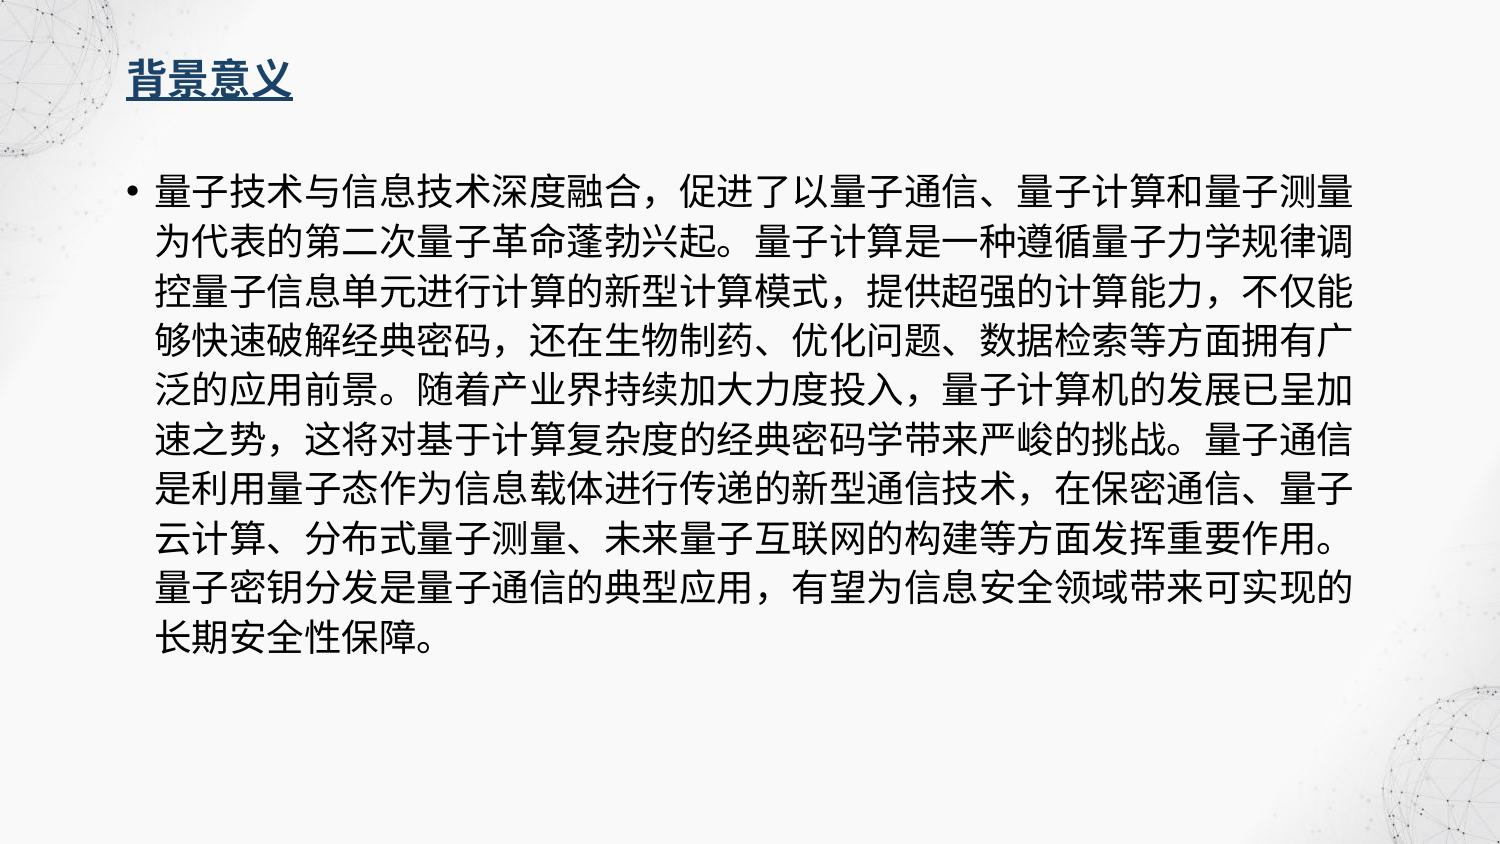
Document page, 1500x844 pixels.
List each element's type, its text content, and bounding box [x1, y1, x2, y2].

list 量子技术与信息技术深度融合，促进了以量子通信、量子计算和量子测量为代表的第二次量子革命蓬勃兴起。量子计算是一种遵循量子力学规律调控量子信息单元进行计算的新型计算模式，提供超强的计算能力，不仅能够快速破解经典密码，还在生物制药、优化问题、数据检索等方面拥有广泛的应用前景。随着产业界持续加大力度投入，量子计算机的发展已呈加速之势，这将对基于计算复杂度的经典密码学带来严峻的挑战。量子通信是利用量子态作为信息载体进行传递的新型通信技术，在保密通信、量子云计算、分布式量子测量、未来量子互联网的构建等方面发挥重要作用。量子密钥分发是量子通信的典型应用，有望为信息安全领域带来可实现的长期安全性保障。 [114, 158, 1380, 729]
picture [0, 0, 1500, 844]
text_box 背景意义 [114, 46, 486, 109]
